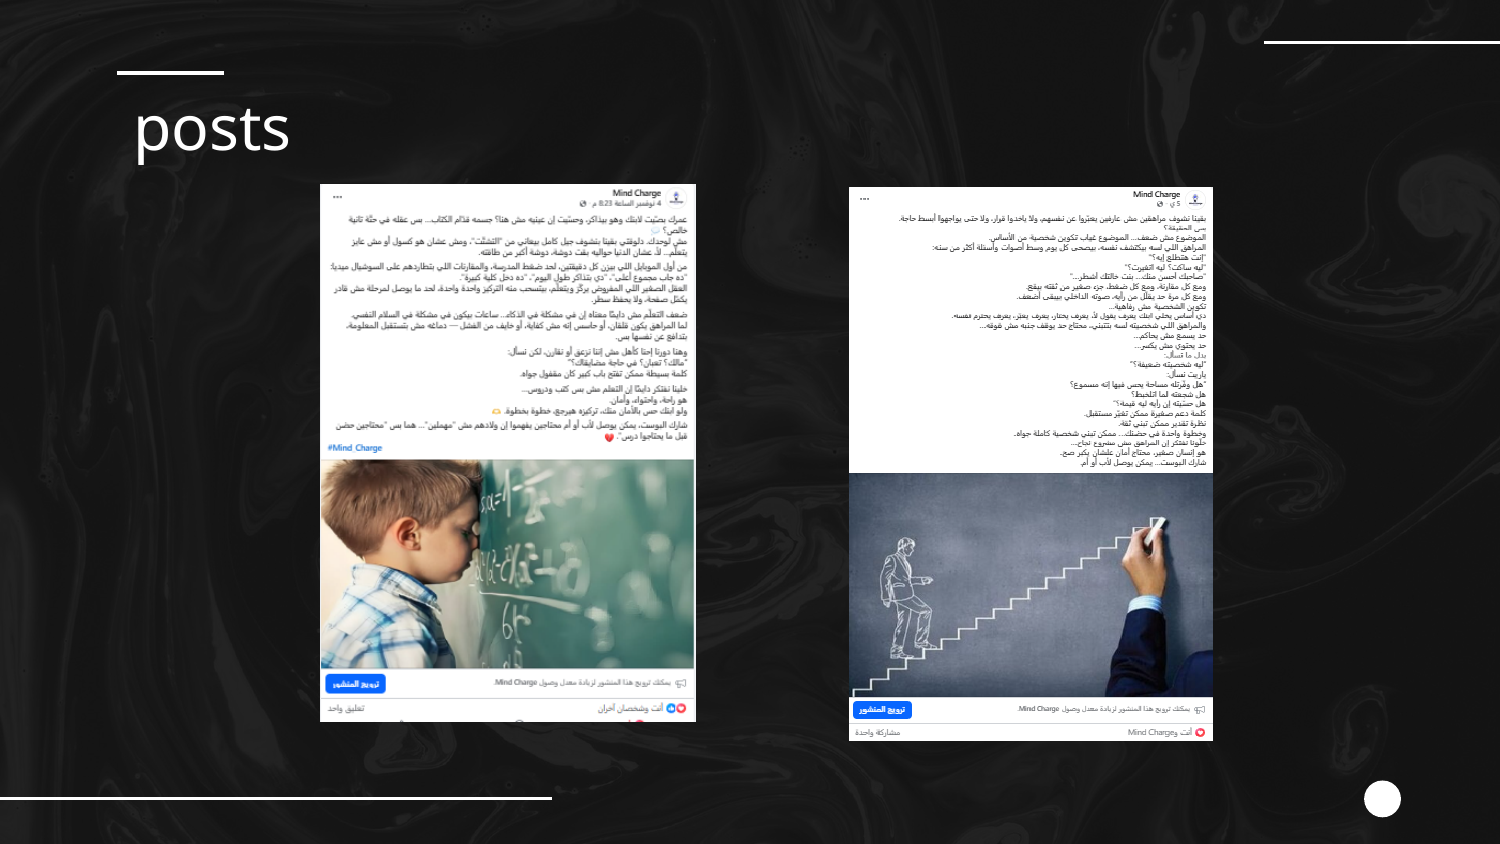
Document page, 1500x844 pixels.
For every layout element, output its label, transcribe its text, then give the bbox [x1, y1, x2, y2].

picture [0, 0, 1500, 844]
title posts [118, 72, 1382, 167]
